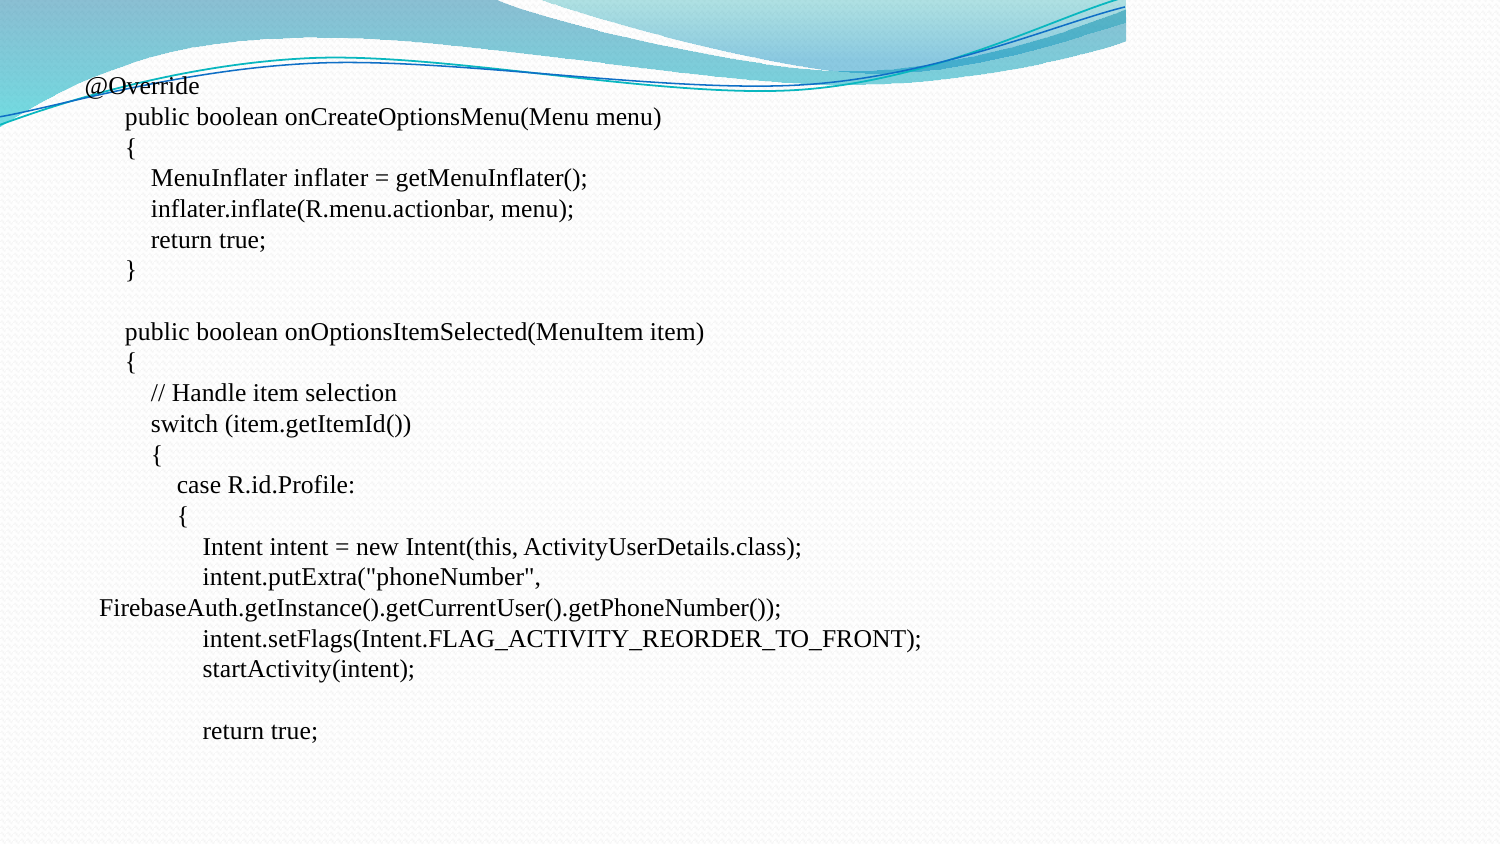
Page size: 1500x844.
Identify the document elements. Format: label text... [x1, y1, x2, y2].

list @Override public boolean onCreateOptionsMenu(Menu menu) { MenuInflater inflater = getMenuInflater(); inflater.inflate(R.menu.actionbar, menu); return true; } public boolean onOptionsItemSelected(MenuItem item) { // Handle item selection switch (item.getItemId()) { case R.id.Profile: { Intent intent = new Intent(this, ActivityUserDetails.class); intent.putExtra("phoneNumber", FirebaseAuth.getInstance().getCurrentUser().getPhoneNumber()); intent.setFlags(Intent.FLAG_ACTIVITY_REORDER_TO_FRONT); startActivity(intent); return true; [43, 61, 1057, 756]
